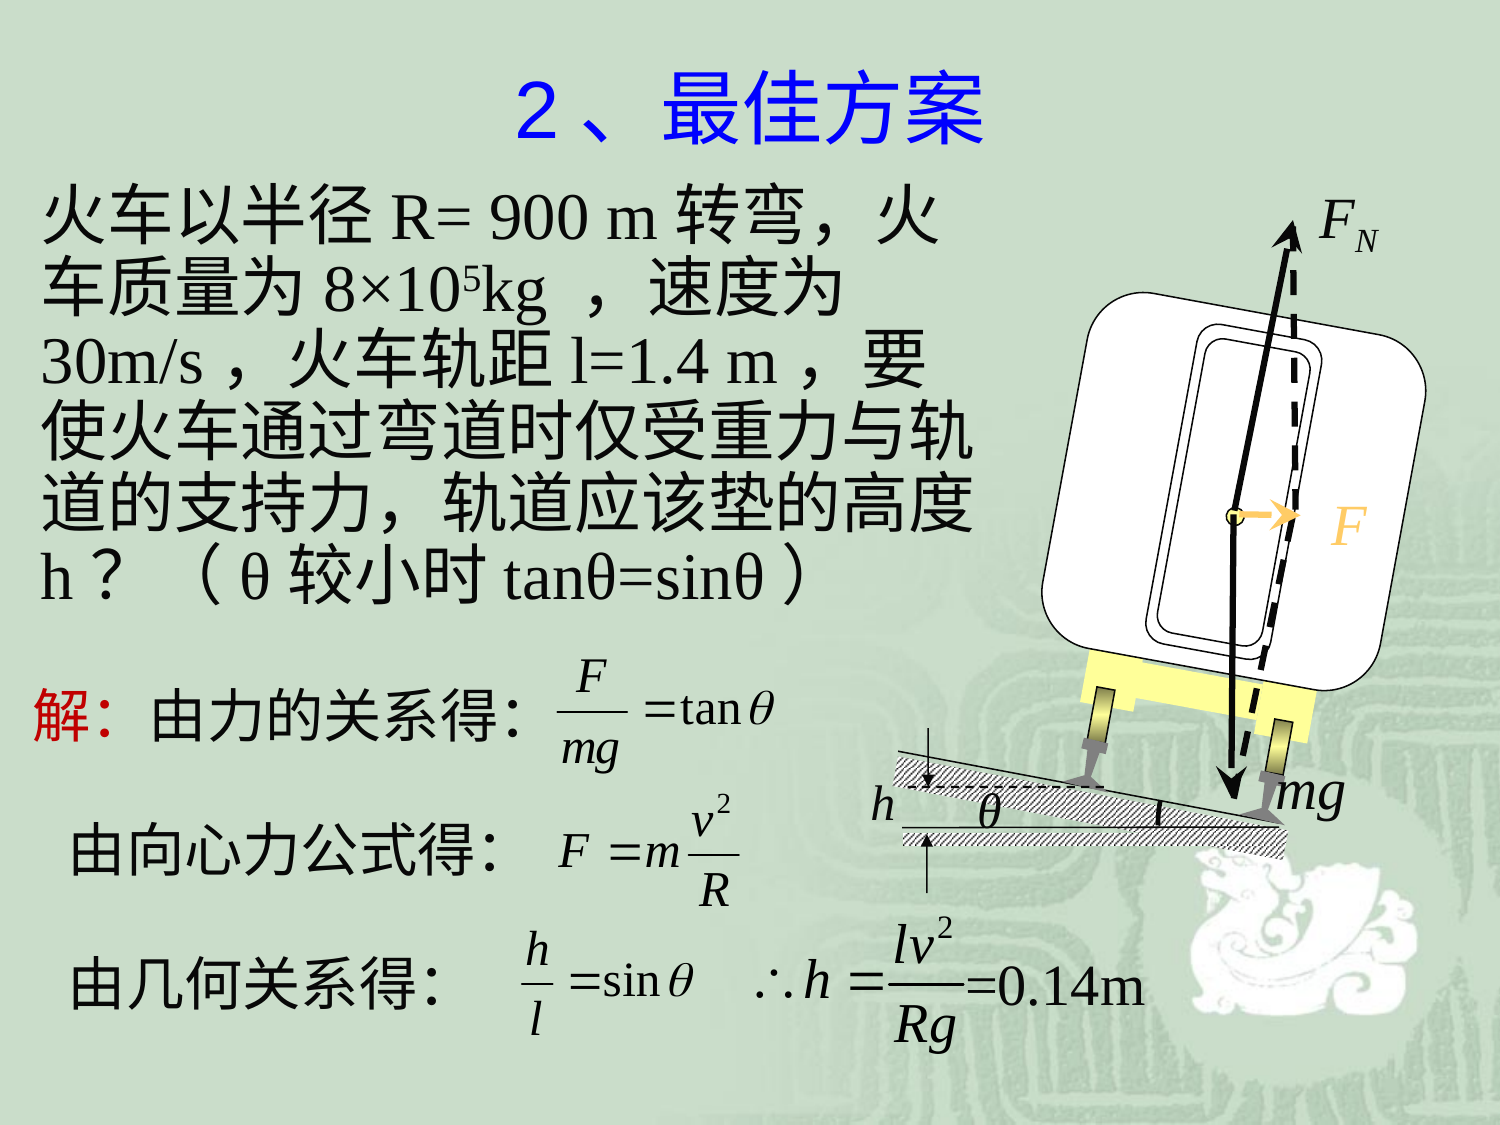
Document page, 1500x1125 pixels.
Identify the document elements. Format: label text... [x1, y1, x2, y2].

title 2、最佳方案 [49, 50, 1451, 163]
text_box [1230, 805, 1412, 830]
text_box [1233, 226, 1424, 799]
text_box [513, 918, 704, 1046]
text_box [1053, 310, 1225, 762]
picture [0, 0, 1500, 1125]
list 火车以半径R= 900 m转弯，火车质量为8×105kg ，速度为30m/s，火车轨距l=1.4 m，要使火车通过弯道时仅受重力与轨道的支持力，轨道应该垫的高度h？（θ较小时tanθ=sinθ） [25, 174, 1004, 613]
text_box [855, 727, 951, 894]
text_box [955, 833, 1282, 847]
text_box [548, 645, 786, 783]
text_box 解：由力的关系得： [17, 671, 543, 757]
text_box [1230, 172, 1412, 227]
text_box θ [962, 832, 1033, 846]
text_box =0.14m [979, 939, 1293, 1025]
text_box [1066, 739, 1115, 788]
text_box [955, 786, 1225, 824]
text_box θ [962, 771, 1033, 785]
text_box 由向心力公式得： [53, 805, 543, 891]
text_box 由几何关系得： [53, 939, 508, 1025]
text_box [548, 779, 751, 919]
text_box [749, 899, 975, 1065]
